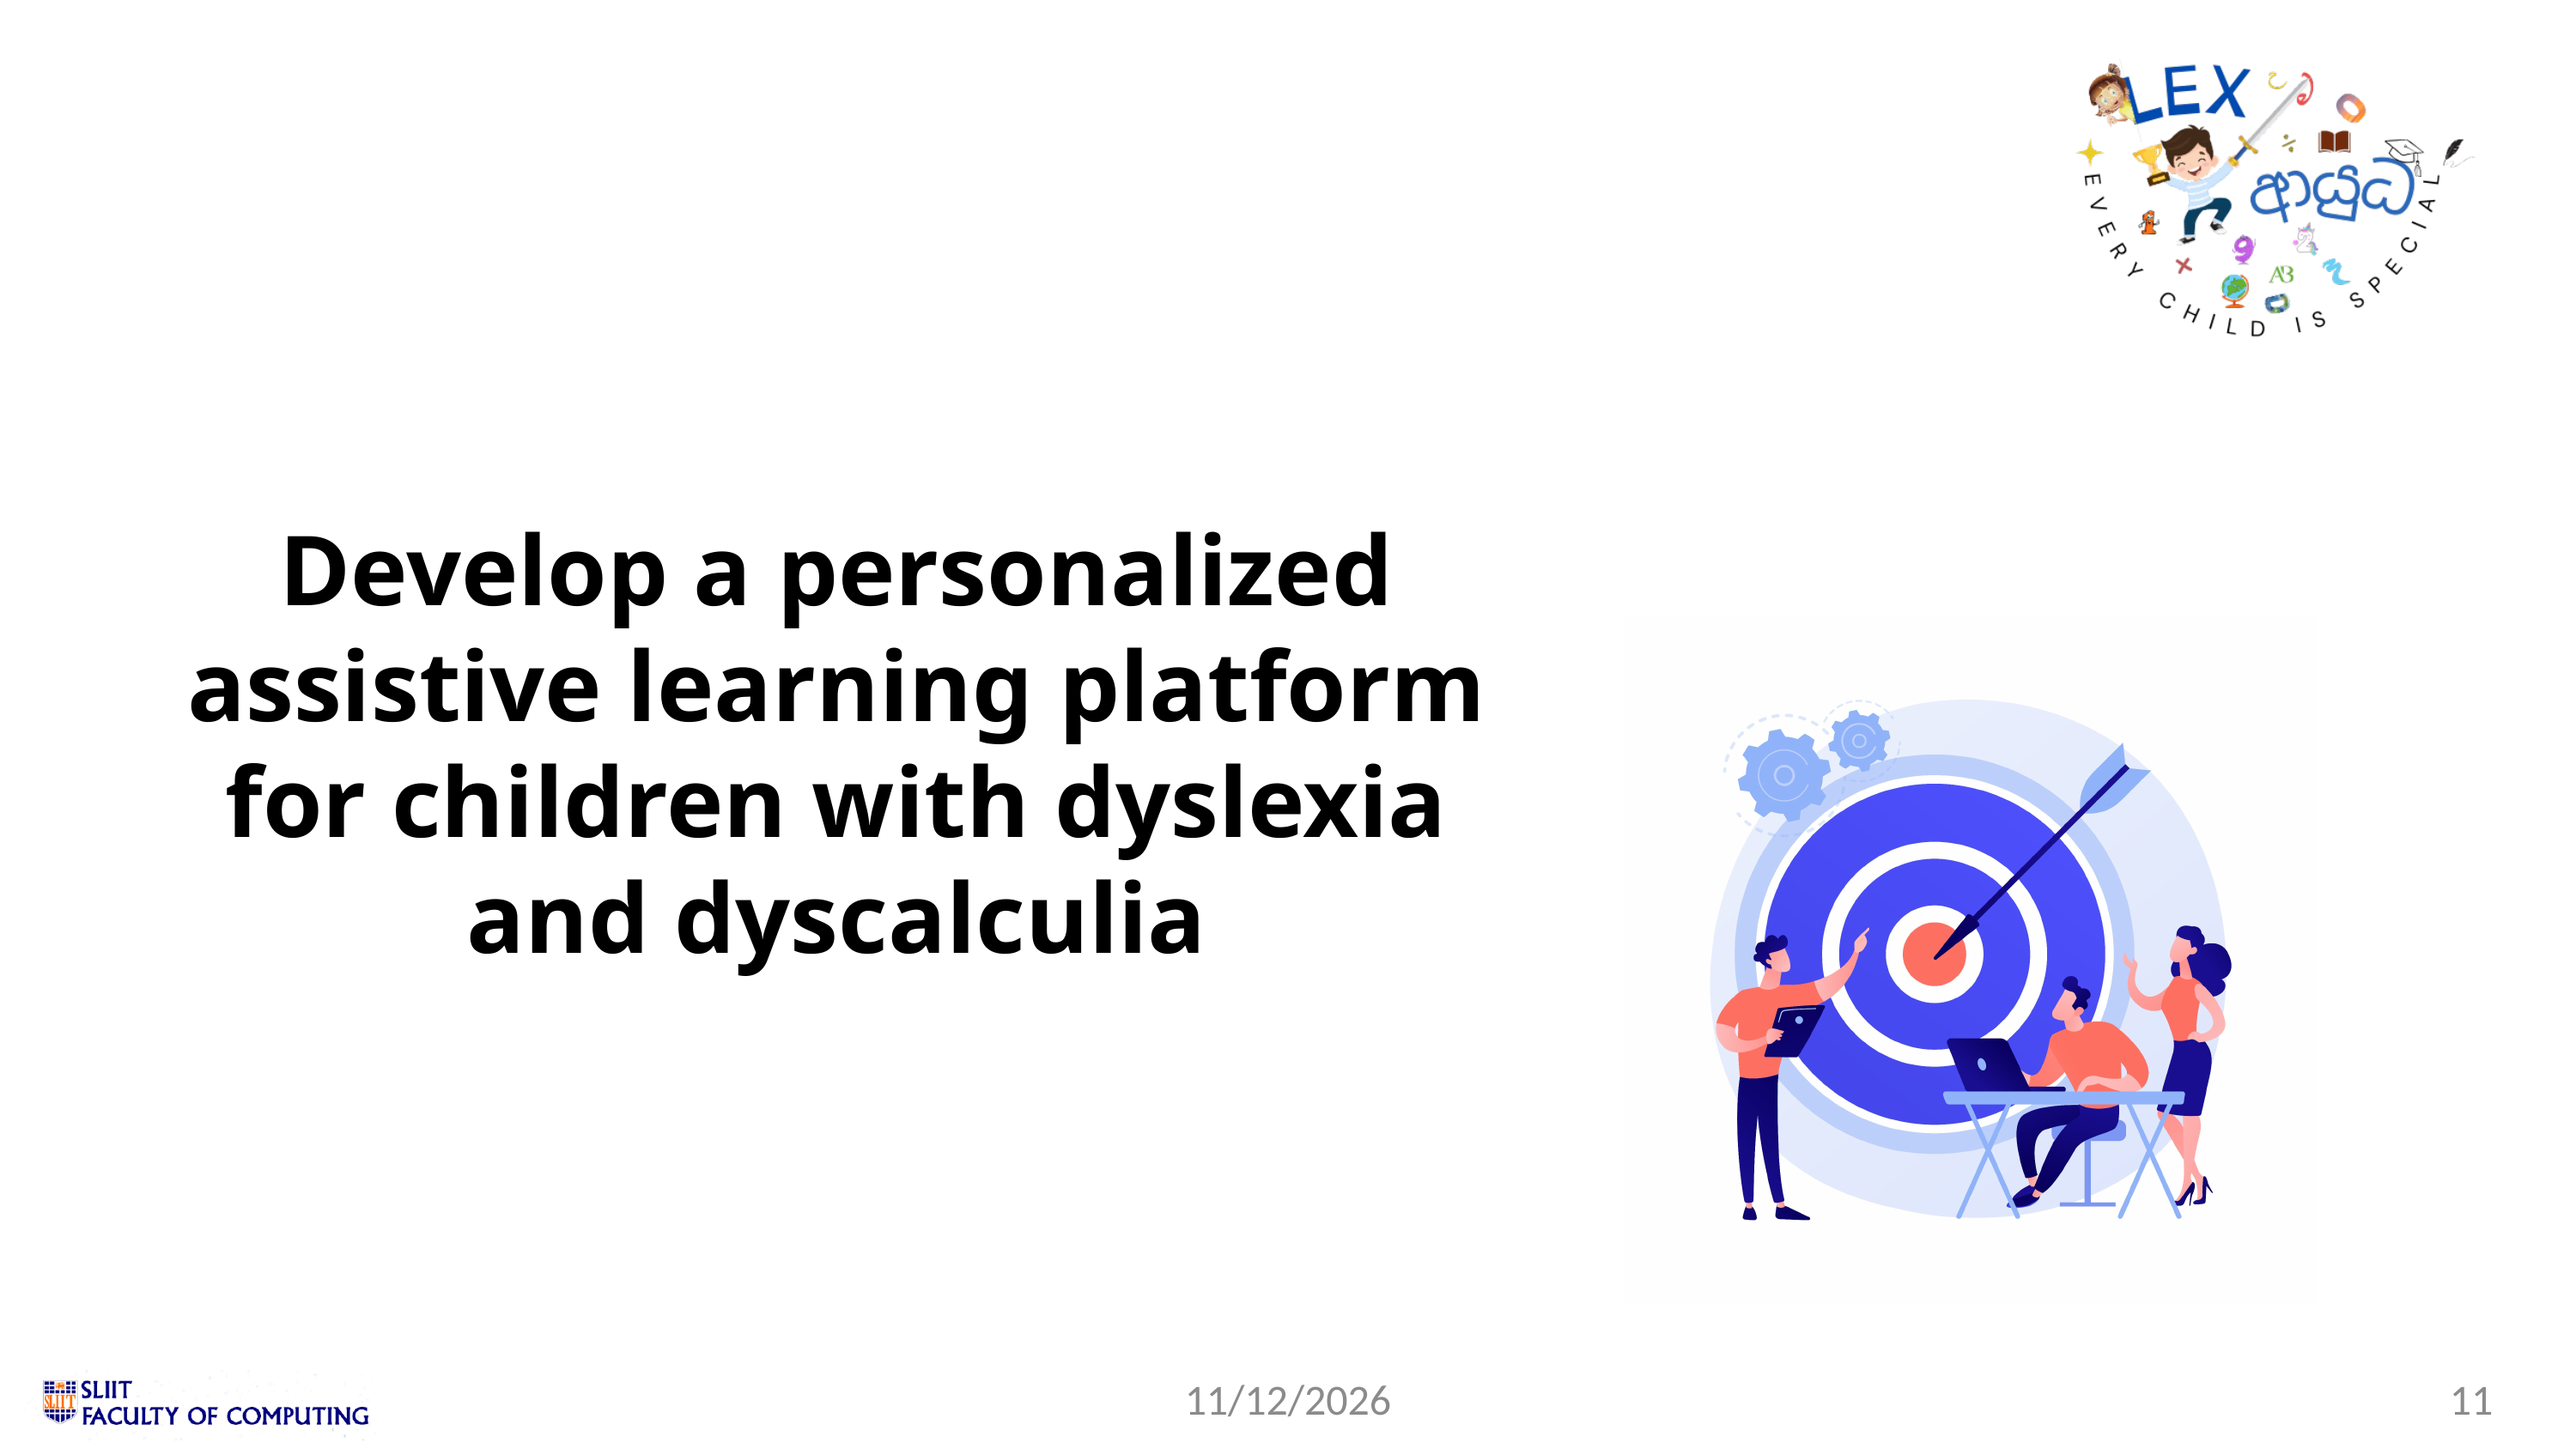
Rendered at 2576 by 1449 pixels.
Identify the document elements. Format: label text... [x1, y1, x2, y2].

picture [1625, 615, 2316, 1305]
text_box Develop a personalized assistive learning platform for children with dyslexia and dyscalculia [160, 502, 1514, 979]
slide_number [998, 1359, 1578, 1437]
picture [2009, 0, 2514, 440]
picture [21, 1370, 376, 1440]
slide_number 11 [1926, 1359, 2506, 1437]
